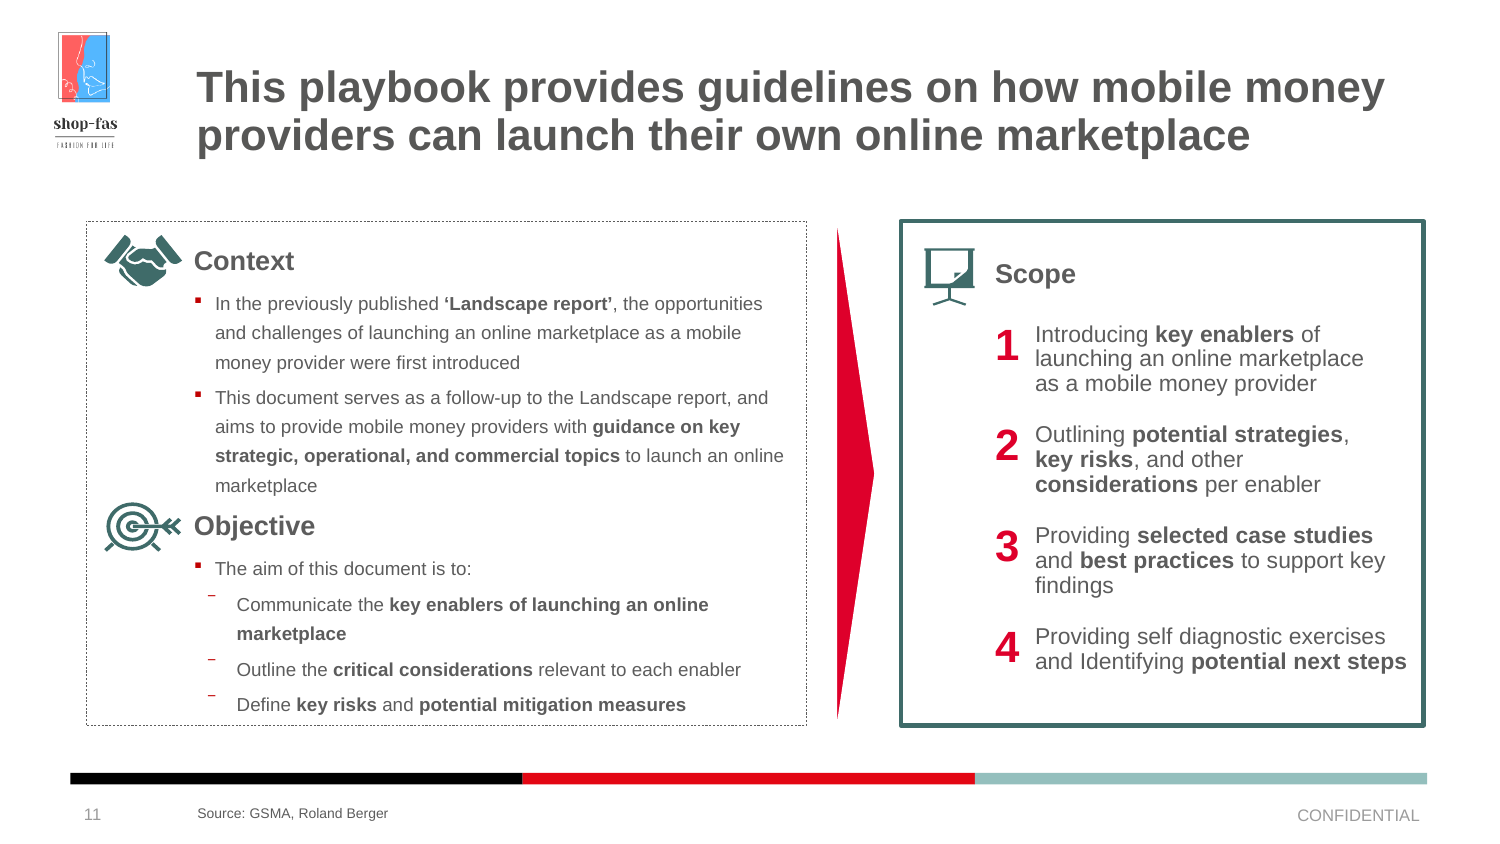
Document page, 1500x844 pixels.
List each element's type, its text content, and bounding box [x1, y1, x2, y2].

slide_number 11 [69, 791, 419, 837]
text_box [85, 220, 807, 726]
text_box [899, 219, 1426, 728]
title This playbook provides guidelines on how mobile money providers can launch their own online marketplace [196, 64, 1453, 206]
text_box Source: GSMA, Roland Berger [197, 806, 390, 823]
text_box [994, 260, 1419, 676]
picture [0, 0, 166, 180]
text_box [924, 248, 975, 306]
text_box [833, 198, 879, 749]
